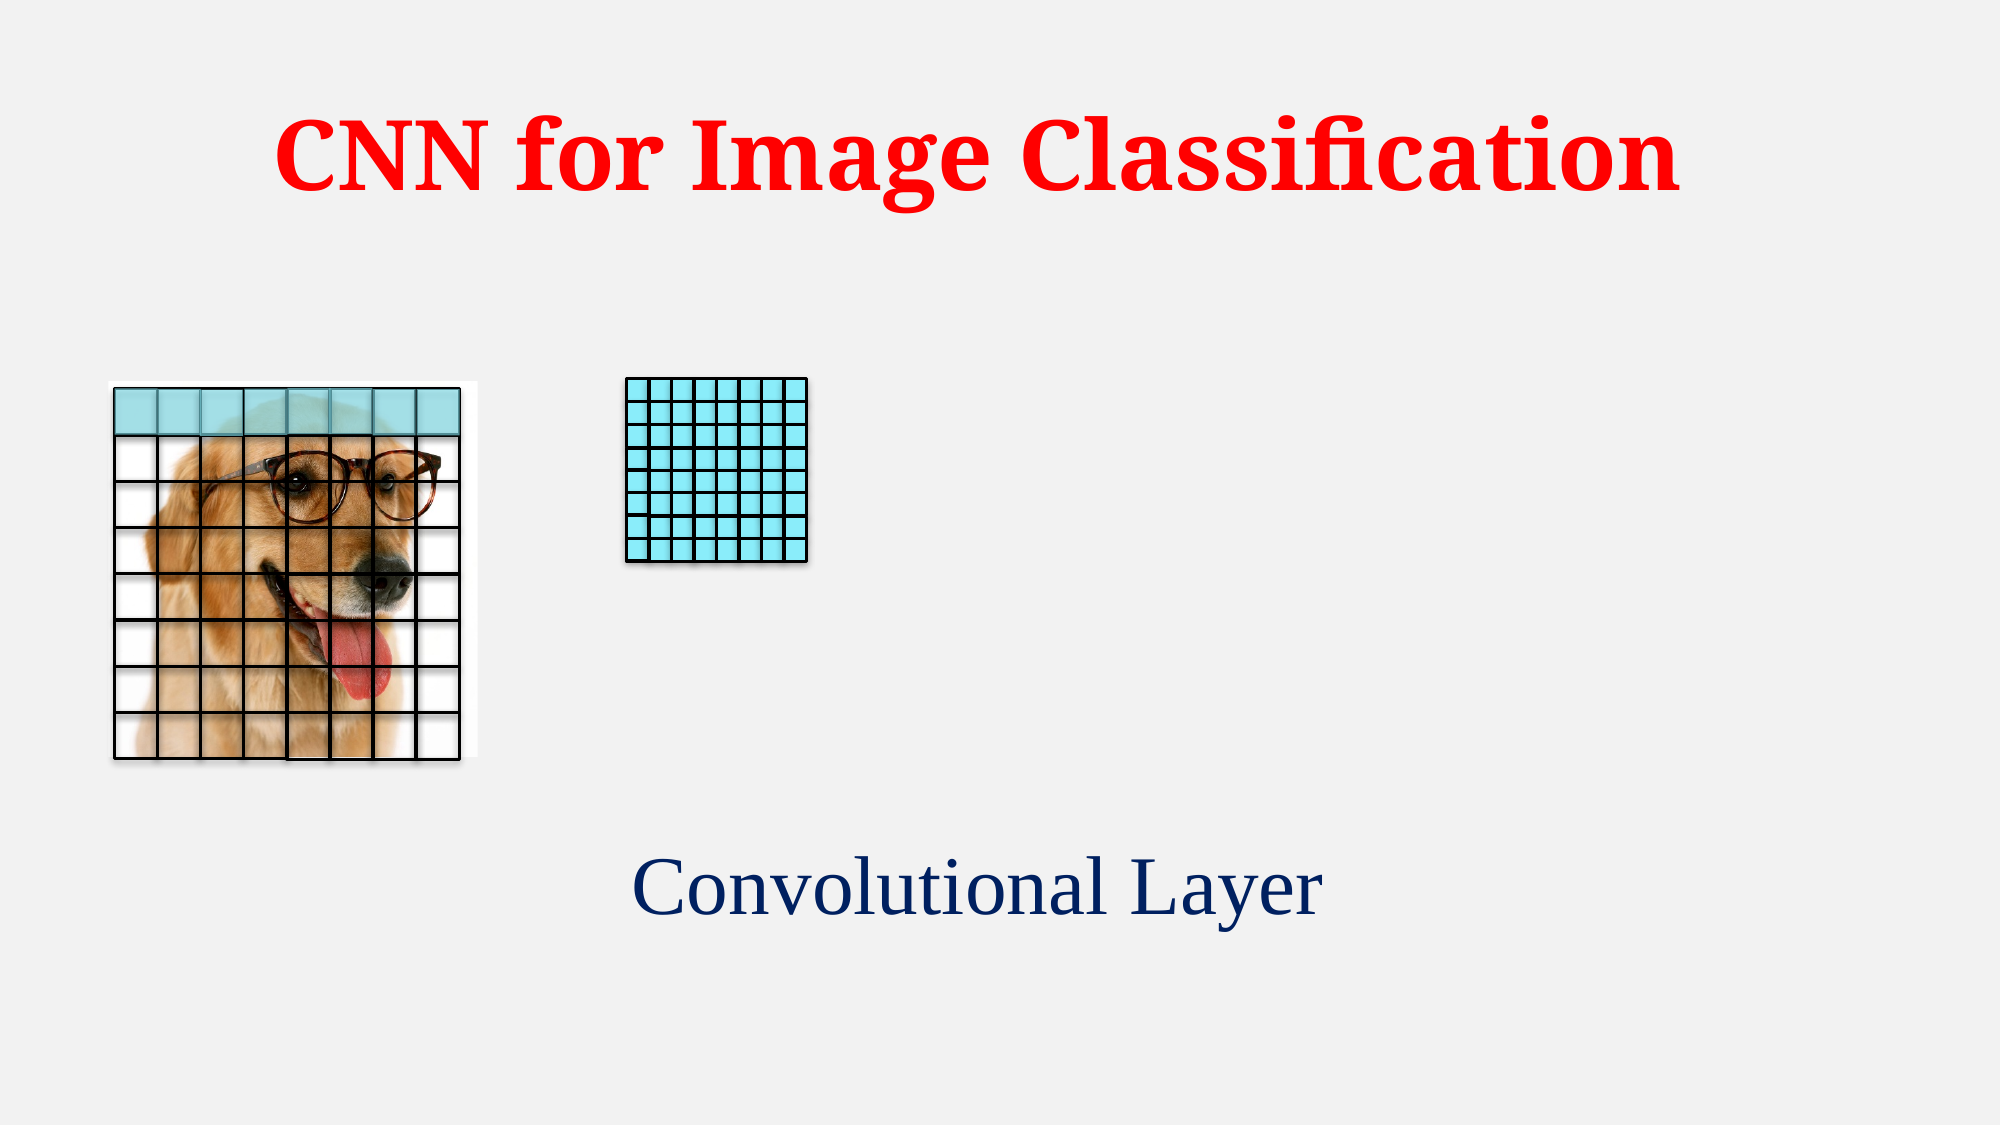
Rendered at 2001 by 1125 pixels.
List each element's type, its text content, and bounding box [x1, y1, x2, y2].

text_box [626, 378, 647, 562]
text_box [738, 378, 760, 562]
text_box Convolutional Layer [335, 823, 1620, 939]
title CNN for Image Classification [55, 85, 1900, 240]
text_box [648, 378, 670, 562]
picture [108, 381, 478, 758]
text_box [671, 378, 692, 562]
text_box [693, 378, 715, 562]
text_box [783, 378, 807, 562]
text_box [716, 378, 737, 562]
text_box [114, 388, 460, 760]
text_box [761, 378, 782, 562]
